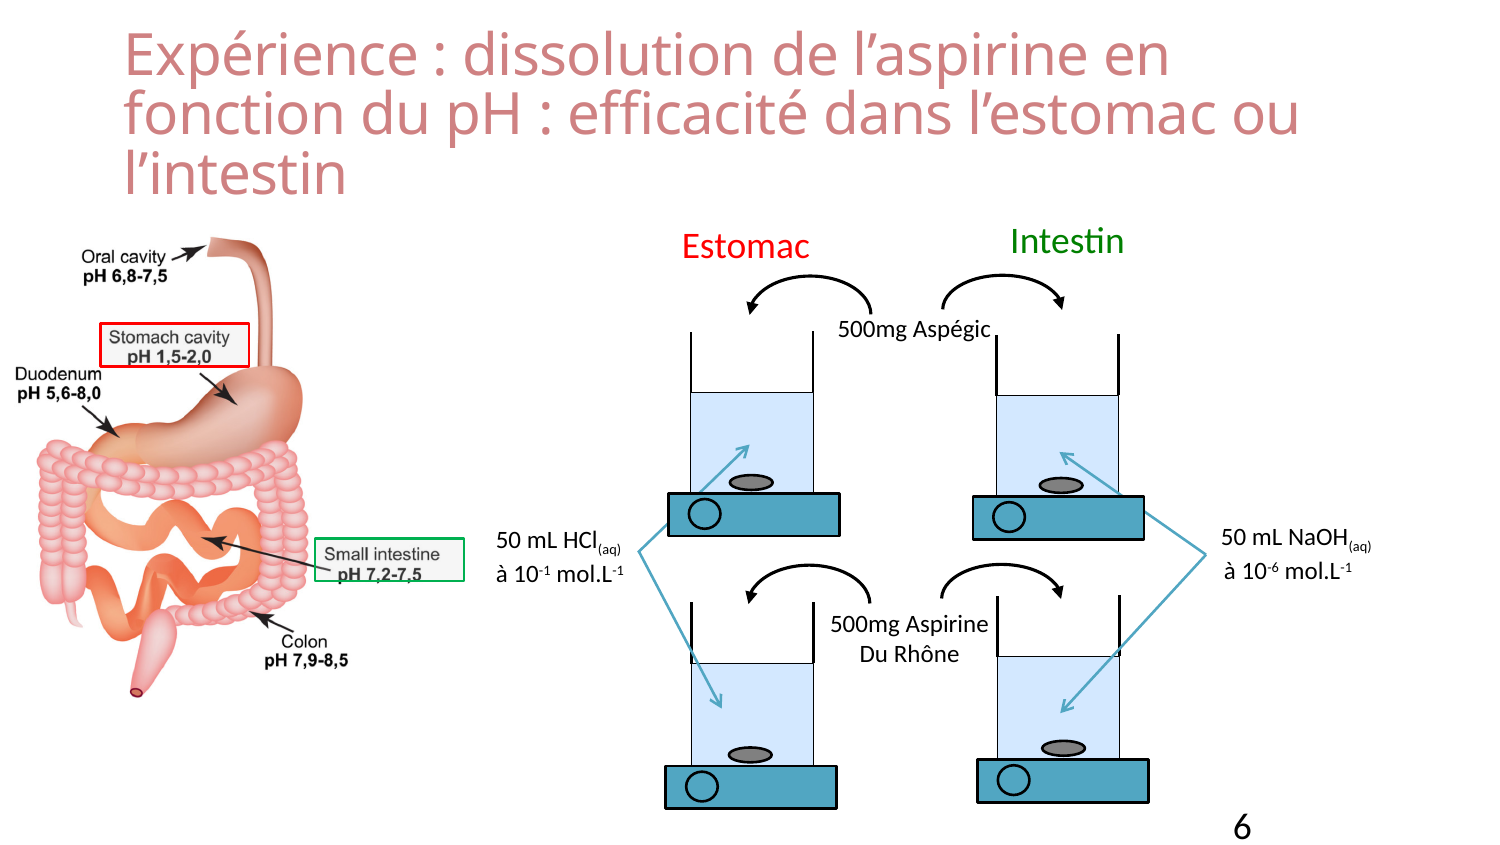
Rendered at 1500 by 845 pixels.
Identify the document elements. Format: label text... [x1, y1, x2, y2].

text_box [760, 492, 841, 537]
text_box [941, 274, 1065, 310]
title Expérience : dissolution de l’aspirine en fonction du pH : efficacité dans l’estomac ou l’intestin [108, 99, 1347, 214]
text_box [727, 746, 773, 764]
text_box [976, 758, 1150, 804]
text_box [996, 655, 1121, 758]
text_box [760, 474, 774, 491]
slide_number 5 [1218, 795, 1380, 840]
text_box [972, 495, 1056, 541]
picture [1, 224, 455, 710]
text_box Estomac [667, 213, 826, 274]
text_box [992, 500, 1027, 534]
text_box [684, 770, 720, 803]
text_box [995, 394, 1120, 495]
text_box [638, 550, 723, 710]
text_box Intestin [995, 209, 1140, 269]
text_box 500mg Aspirine Du Rhône [815, 599, 1005, 705]
text_box [745, 564, 871, 605]
text_box [1040, 739, 1087, 758]
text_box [1058, 451, 1205, 550]
text_box [996, 763, 1031, 797]
text_box [690, 662, 815, 765]
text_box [637, 444, 751, 553]
text_box [940, 563, 1056, 600]
text_box [689, 391, 814, 492]
text_box 50 mL HCl(aq) à 10-1 mol.L-1 [481, 516, 635, 595]
text_box [664, 765, 838, 810]
text_box [746, 274, 872, 315]
text_box [1038, 476, 1056, 494]
text_box 50 mL NaOH(aq) à 10-6 mol.L-1 [1212, 513, 1387, 597]
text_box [1059, 550, 1205, 714]
text_box 500mg Aspégic [822, 305, 1007, 350]
